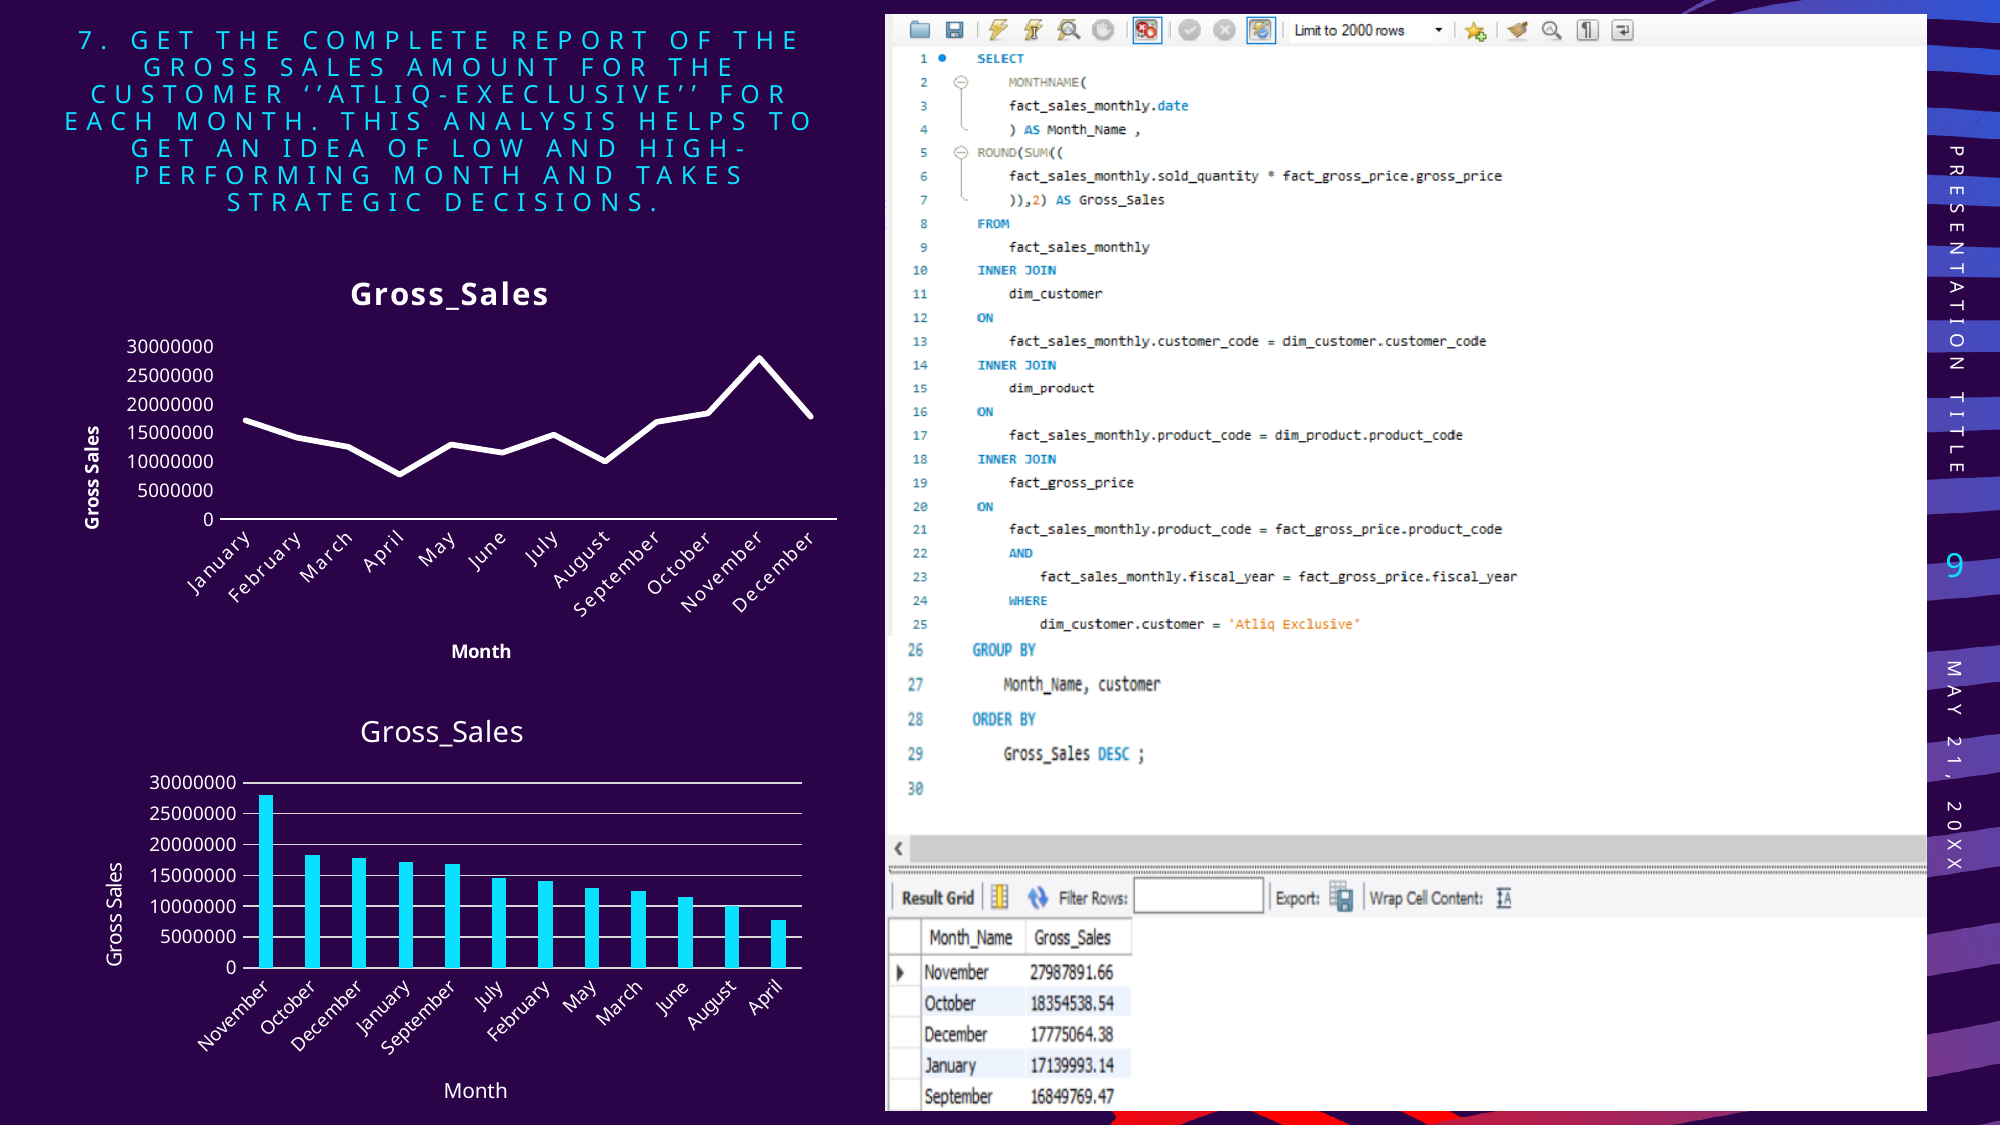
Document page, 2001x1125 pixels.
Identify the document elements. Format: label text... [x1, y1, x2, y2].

slide_number 9 [1927, 519, 1980, 615]
title 7. Get the complete report of the gross sales amount for the customer ‘’atliq-execlusive’’ for each month. This analysis helps to get an idea of low and high-performing month and takes strategic decisions. [30, 33, 854, 225]
picture [0, 0, 2000, 1125]
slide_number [1927, 645, 1986, 1080]
footer PRESENTATION TITLE [1927, 33, 1987, 489]
chart [45, 245, 854, 1125]
